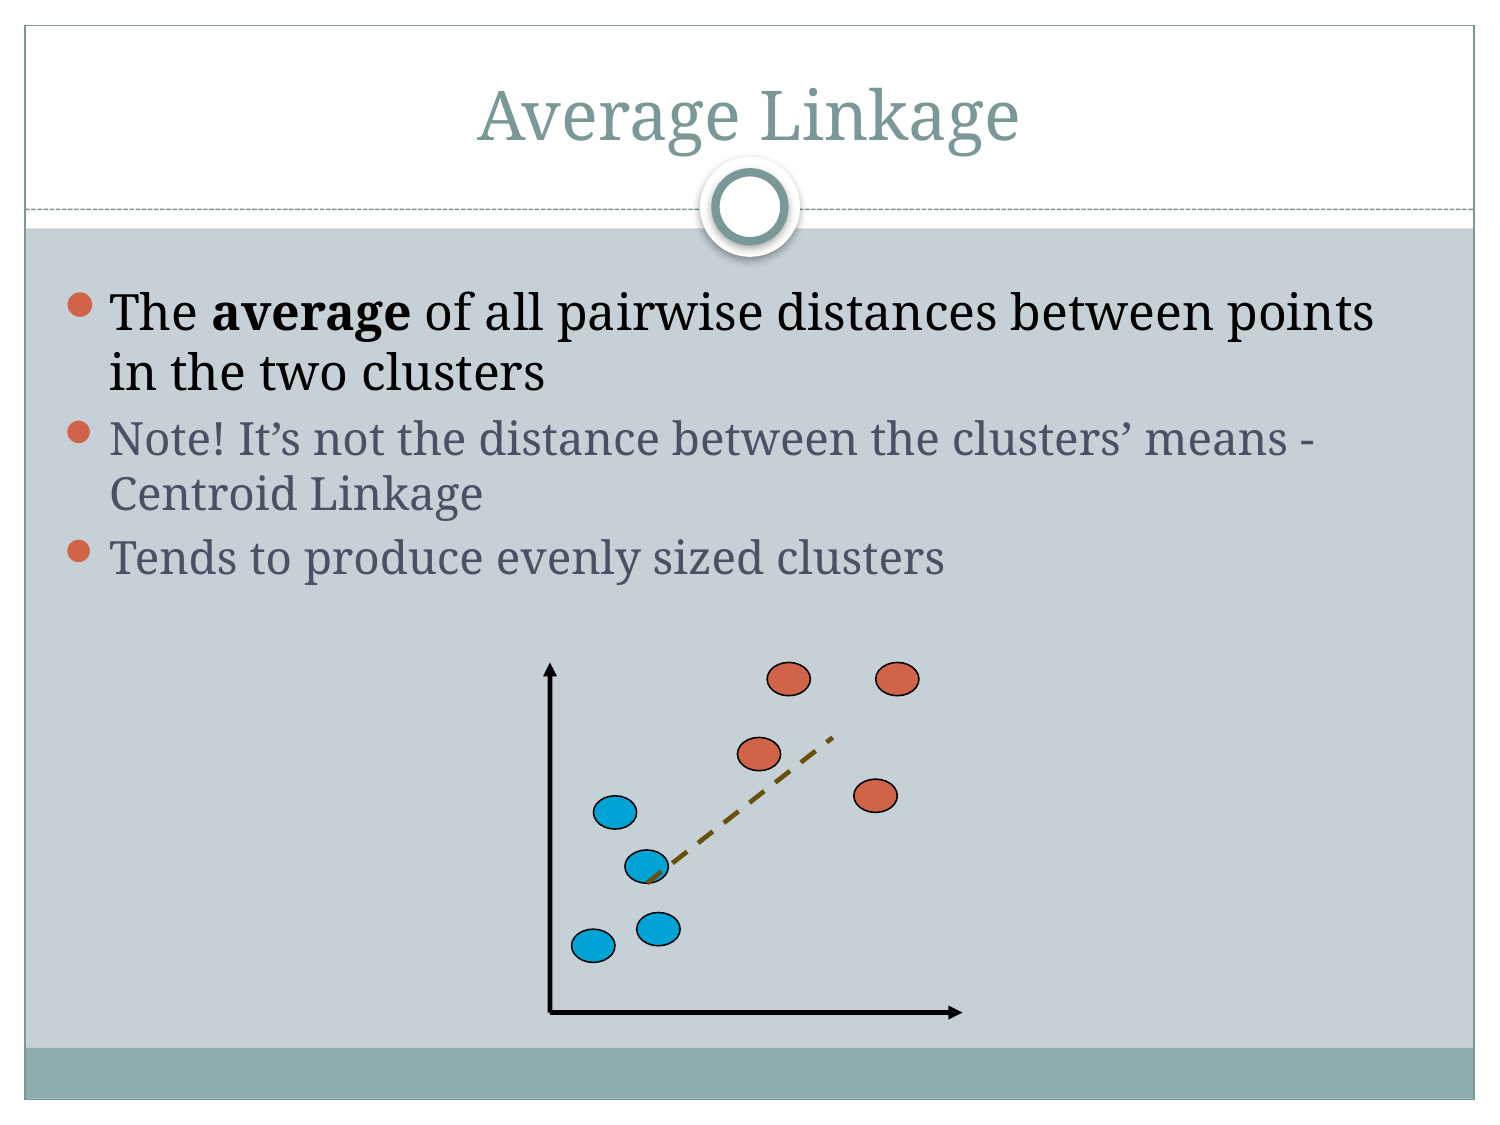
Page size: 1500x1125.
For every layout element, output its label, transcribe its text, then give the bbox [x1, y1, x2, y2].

text_box [543, 662, 557, 1012]
text_box [853, 779, 898, 813]
text_box [636, 912, 681, 946]
text_box [624, 849, 669, 884]
text_box [875, 662, 919, 696]
text_box [737, 737, 781, 771]
text_box [549, 1006, 963, 1019]
title Average Linkage [49, 37, 1450, 162]
list The average of all pairwise distances between points in the two clusters Note! It’s not the distance between the clusters’ means - Centroid Linkage Tends to produce evenly sized clusters [49, 273, 1445, 1024]
text_box [593, 795, 637, 830]
text_box [571, 929, 616, 963]
text_box [767, 662, 811, 696]
